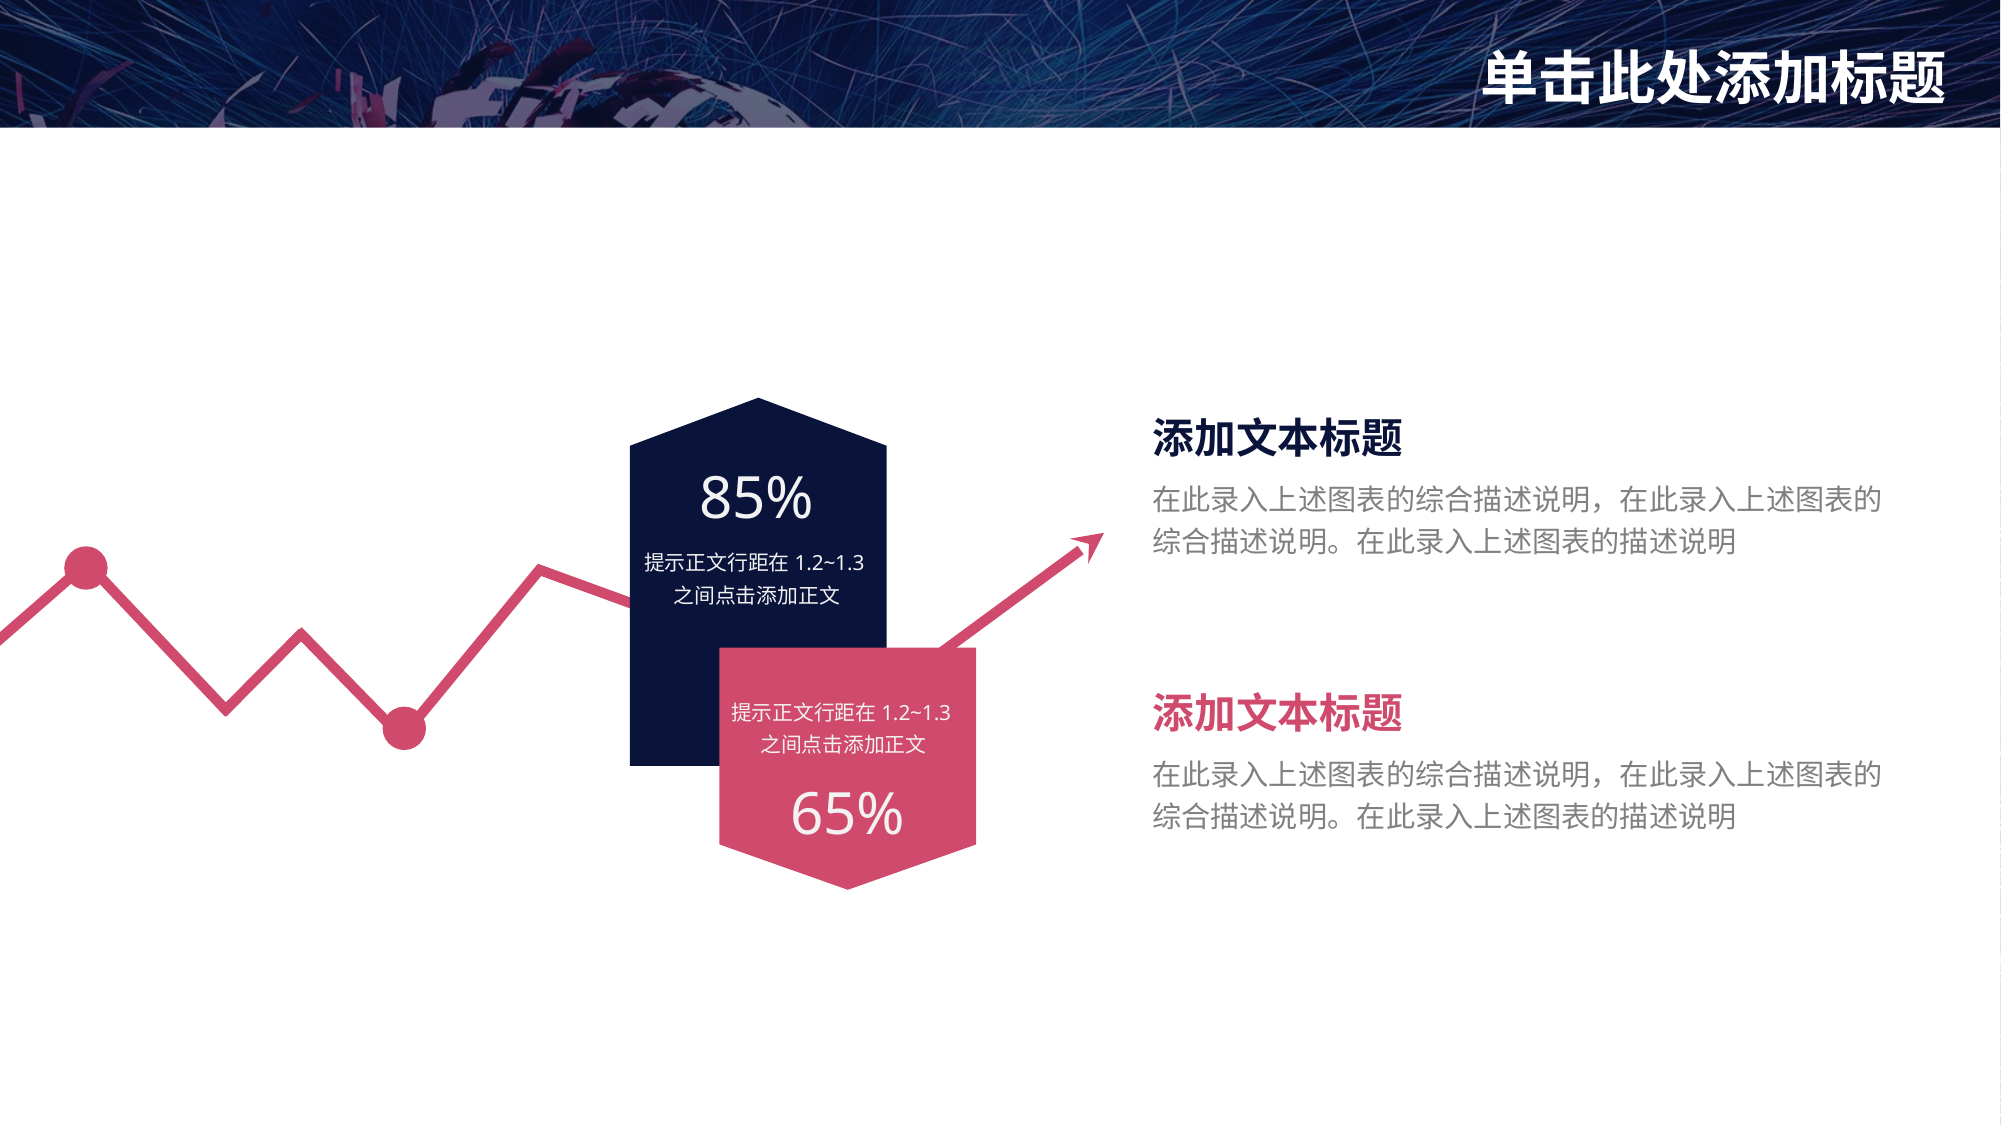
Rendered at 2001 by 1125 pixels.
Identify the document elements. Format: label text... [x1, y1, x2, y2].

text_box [222, 632, 303, 714]
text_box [298, 630, 397, 743]
text_box 添加文本标题 [1137, 404, 1454, 470]
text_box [397, 567, 542, 743]
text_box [84, 560, 229, 713]
text_box 添加文本标题 [1137, 679, 1454, 745]
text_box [0, 559, 92, 648]
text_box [627, 397, 887, 766]
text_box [536, 568, 627, 697]
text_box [710, 647, 977, 890]
title 单击此处添加标题 [236, 33, 1962, 128]
text_box [388, 743, 421, 751]
text_box 在此录入上述图表的综合描述说明，在此录入上述图表的综合描述说明。在此录入上述图表的描述说明 [1137, 742, 1926, 841]
text_box 在此录入上述图表的综合描述说明，在此录入上述图表的综合描述说明。在此录入上述图表的描述说明 [1137, 467, 1926, 566]
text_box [887, 532, 1105, 698]
text_box [66, 546, 106, 560]
